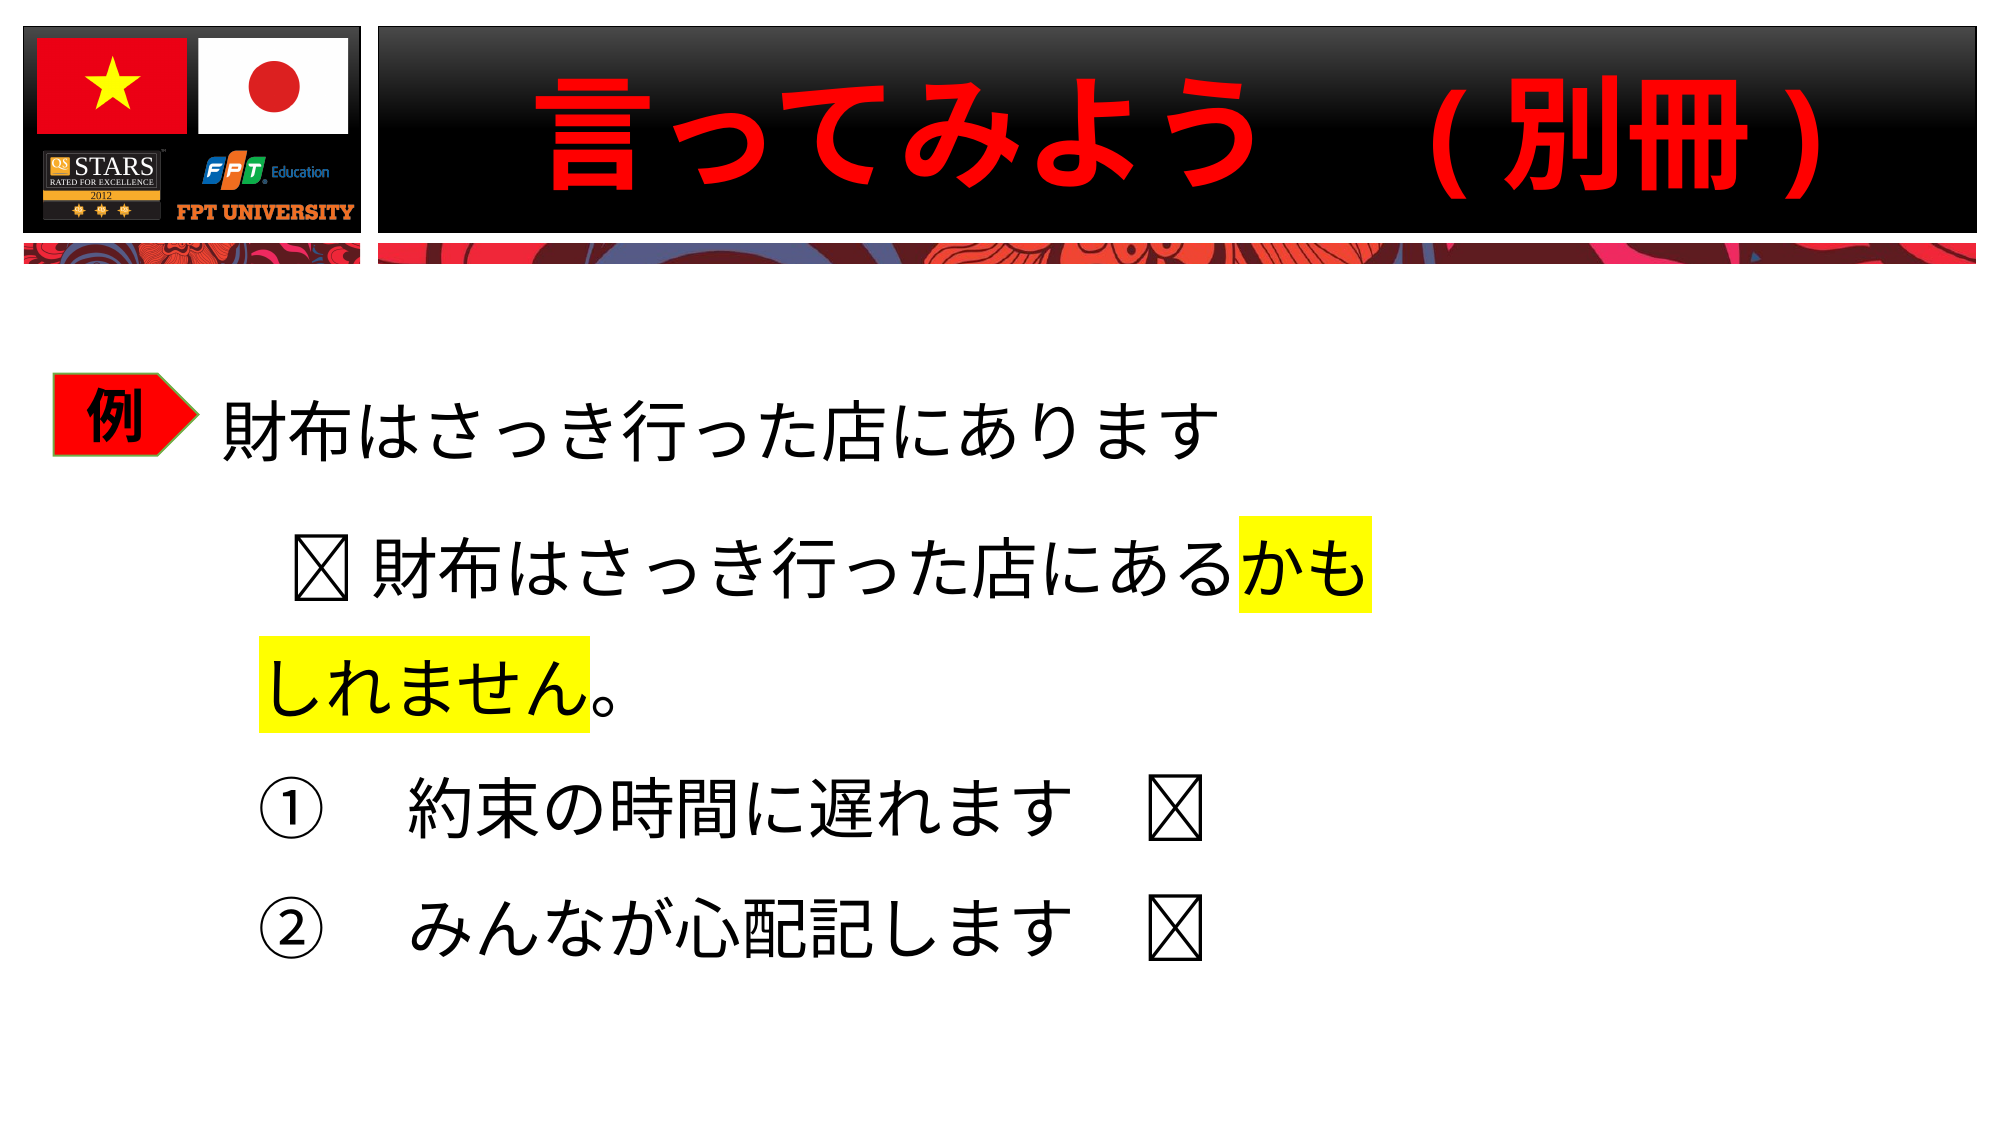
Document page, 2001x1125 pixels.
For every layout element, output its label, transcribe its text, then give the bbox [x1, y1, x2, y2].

text_box [23, 26, 361, 233]
picture [36, 136, 361, 233]
picture [37, 38, 187, 134]
picture [23, 243, 361, 264]
picture [378, 243, 1977, 264]
text_box 言ってみよう (別冊) [378, 26, 1977, 233]
text_box 例 [52, 372, 200, 457]
text_box 財布はさっき行った店にあります 財布はさっき行った店にあるかもしれません。 ① 約束の時間に遅れます  ② みんなが心配記します  [168, 342, 1411, 974]
picture [198, 38, 349, 134]
